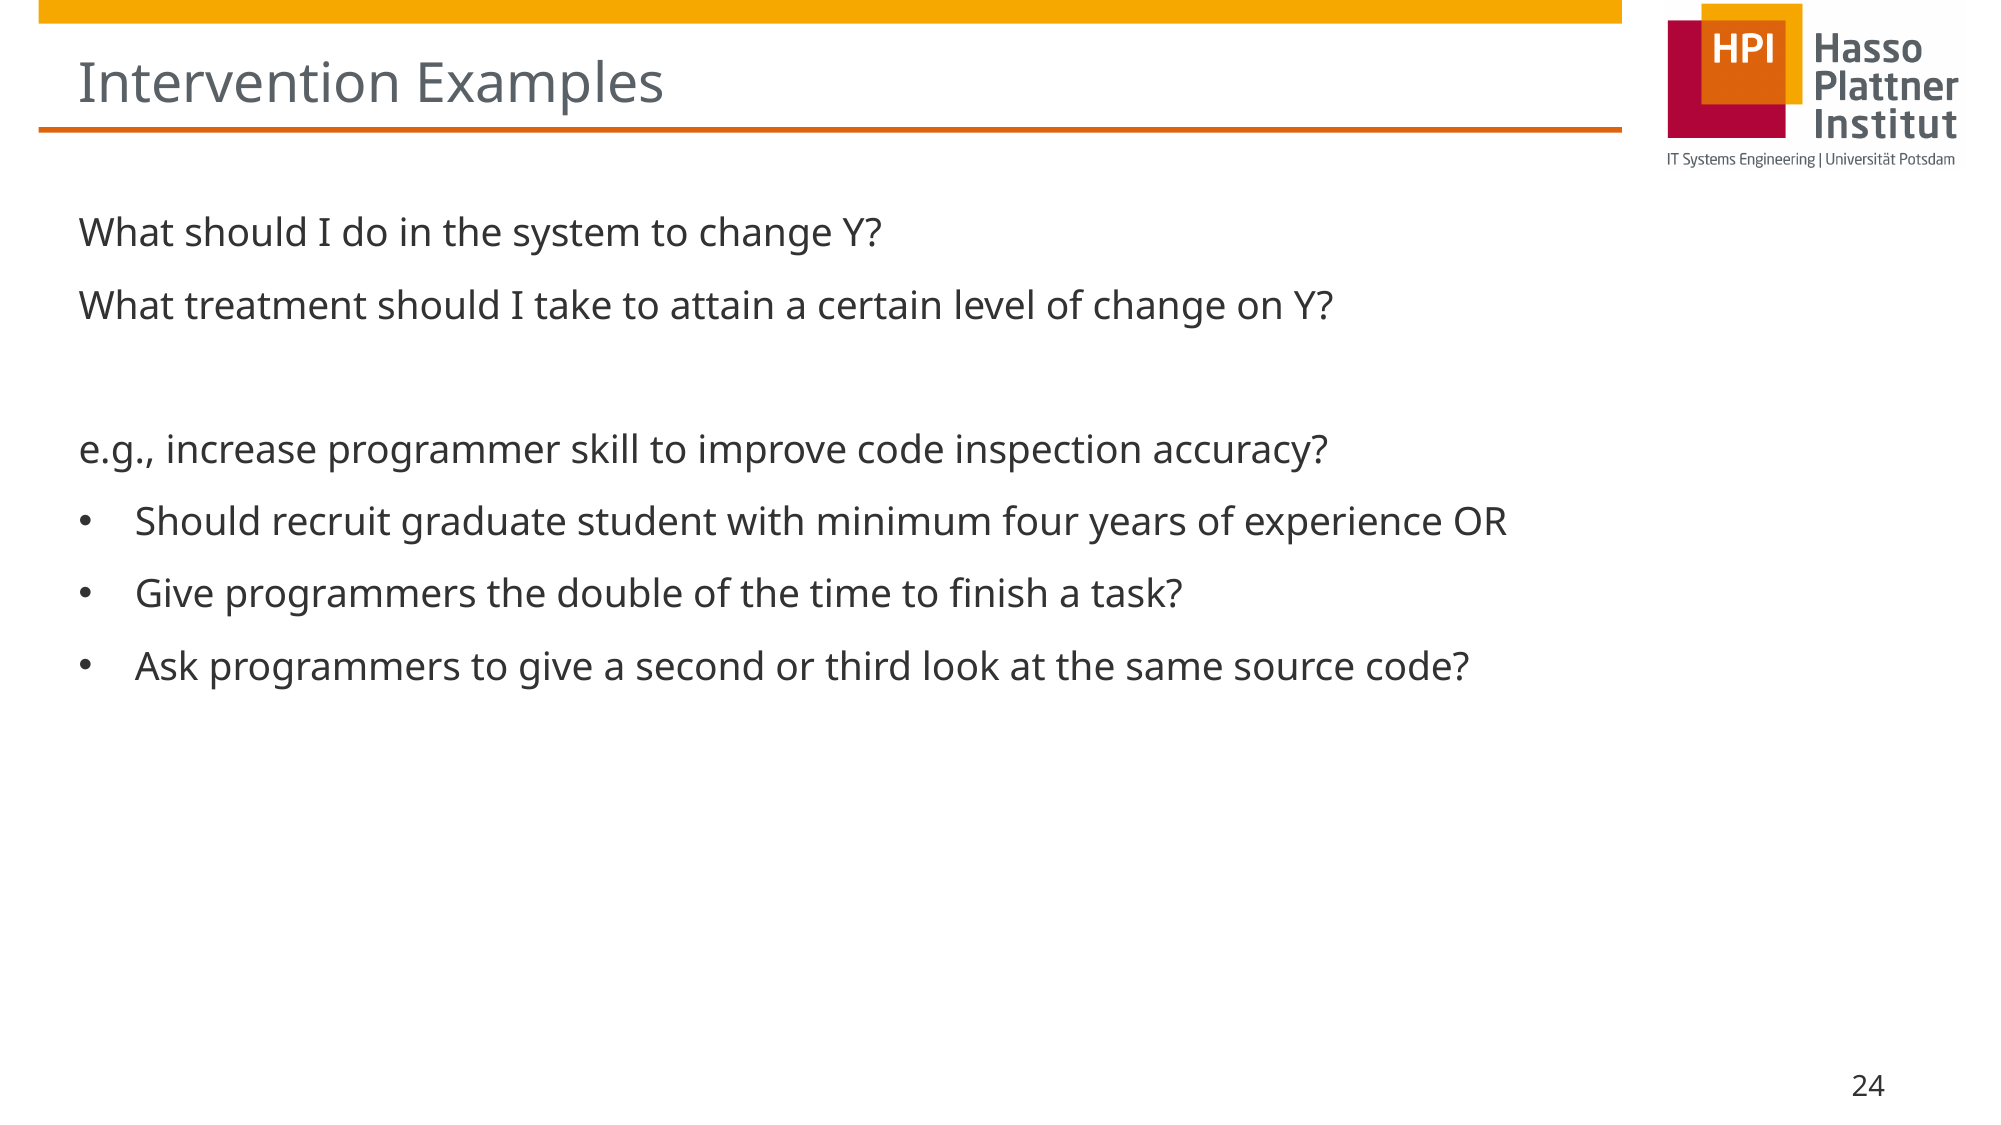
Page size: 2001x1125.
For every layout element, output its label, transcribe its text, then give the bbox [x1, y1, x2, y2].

list What should I do in the system to change Y? What treatment should I take to attain a certain level of change on Y? e.g., increase programmer skill to improve code inspection accuracy? Should recruit graduate student with minimum four years of experience OR Give programmers the double of the time to finish a task? Ask programmers to give a second or third look at the same source code? [78, 199, 1961, 766]
picture [1664, 0, 1965, 170]
title Intervention Examples [78, 23, 1583, 115]
slide_number 24 [1834, 1064, 1961, 1107]
